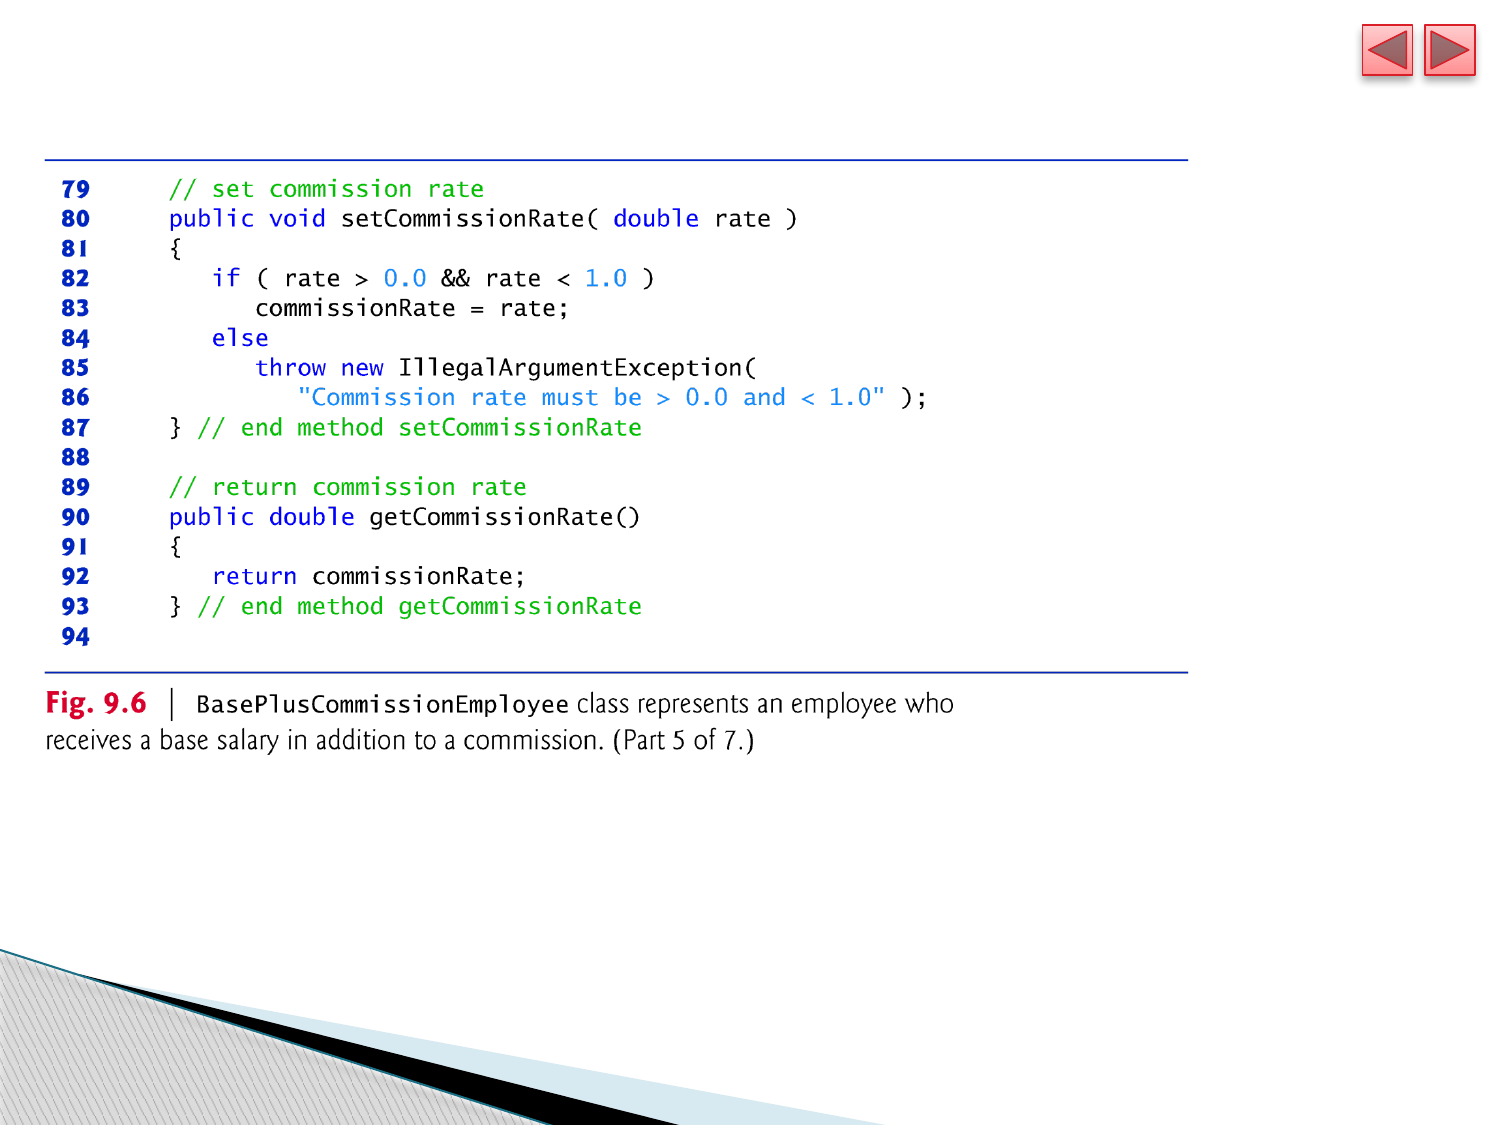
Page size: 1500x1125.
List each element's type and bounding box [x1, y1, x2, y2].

picture [0, 106, 1500, 1018]
